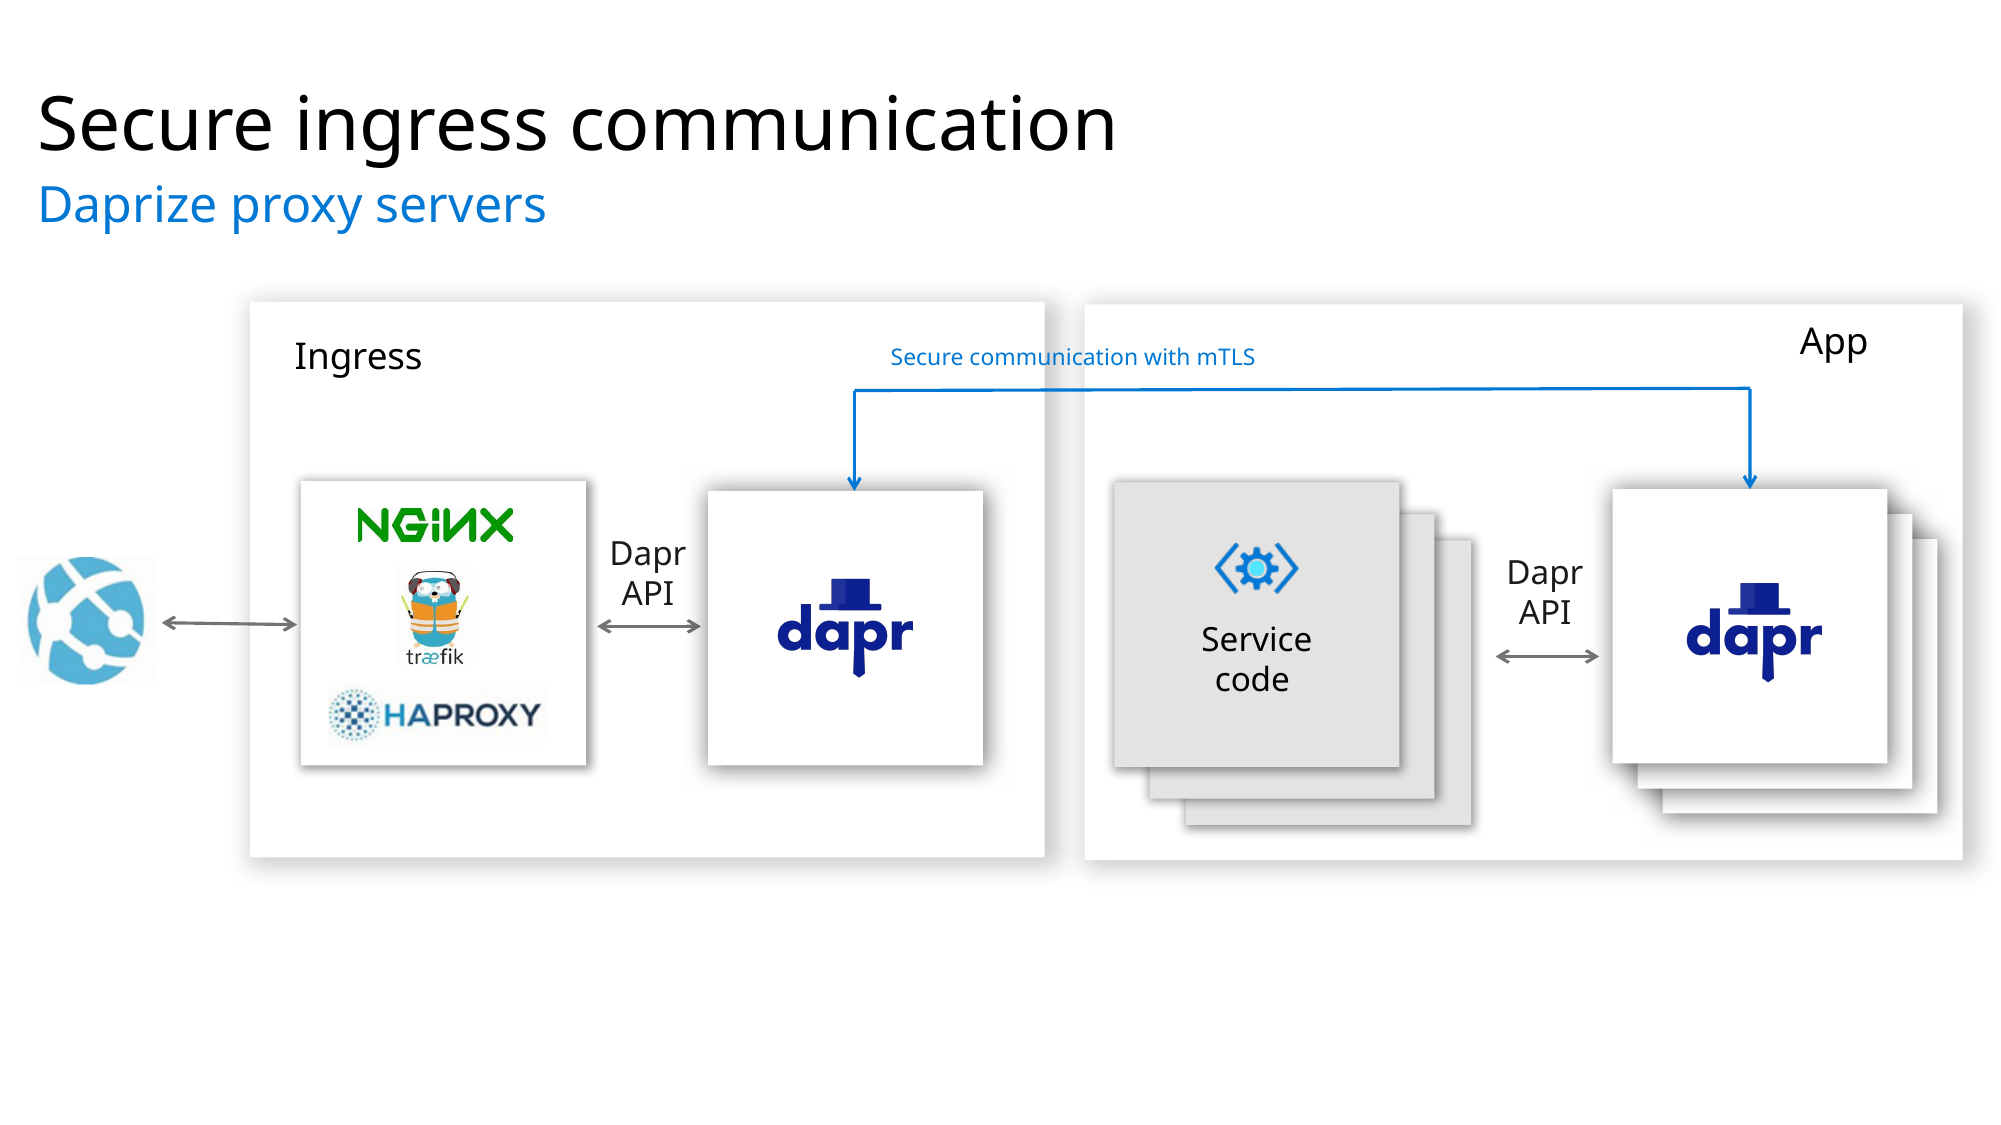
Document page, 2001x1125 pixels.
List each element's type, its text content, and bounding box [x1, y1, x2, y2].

text_box Secure ingress communication Daprize proxy servers [37, 86, 1702, 328]
text_box [300, 480, 586, 766]
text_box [1185, 540, 1472, 826]
picture [396, 566, 473, 665]
text_box [249, 328, 1045, 622]
text_box [708, 490, 983, 766]
picture [773, 571, 919, 685]
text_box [1149, 513, 1435, 799]
text_box App [1784, 310, 1884, 370]
text_box [1662, 539, 1938, 814]
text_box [1114, 482, 1400, 768]
text_box Secure communication with mTLS [827, 346, 1256, 371]
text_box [854, 387, 1751, 391]
text_box Dapr API [600, 524, 690, 620]
text_box [1612, 489, 1888, 764]
text_box Ingress [279, 325, 438, 385]
picture [327, 682, 546, 748]
picture [18, 557, 156, 688]
text_box [249, 392, 1045, 858]
picture [1682, 575, 1828, 689]
text_box Dapr API [1472, 543, 1631, 639]
text_box [1084, 303, 1963, 861]
picture [358, 507, 513, 542]
text_box [1637, 514, 1913, 789]
